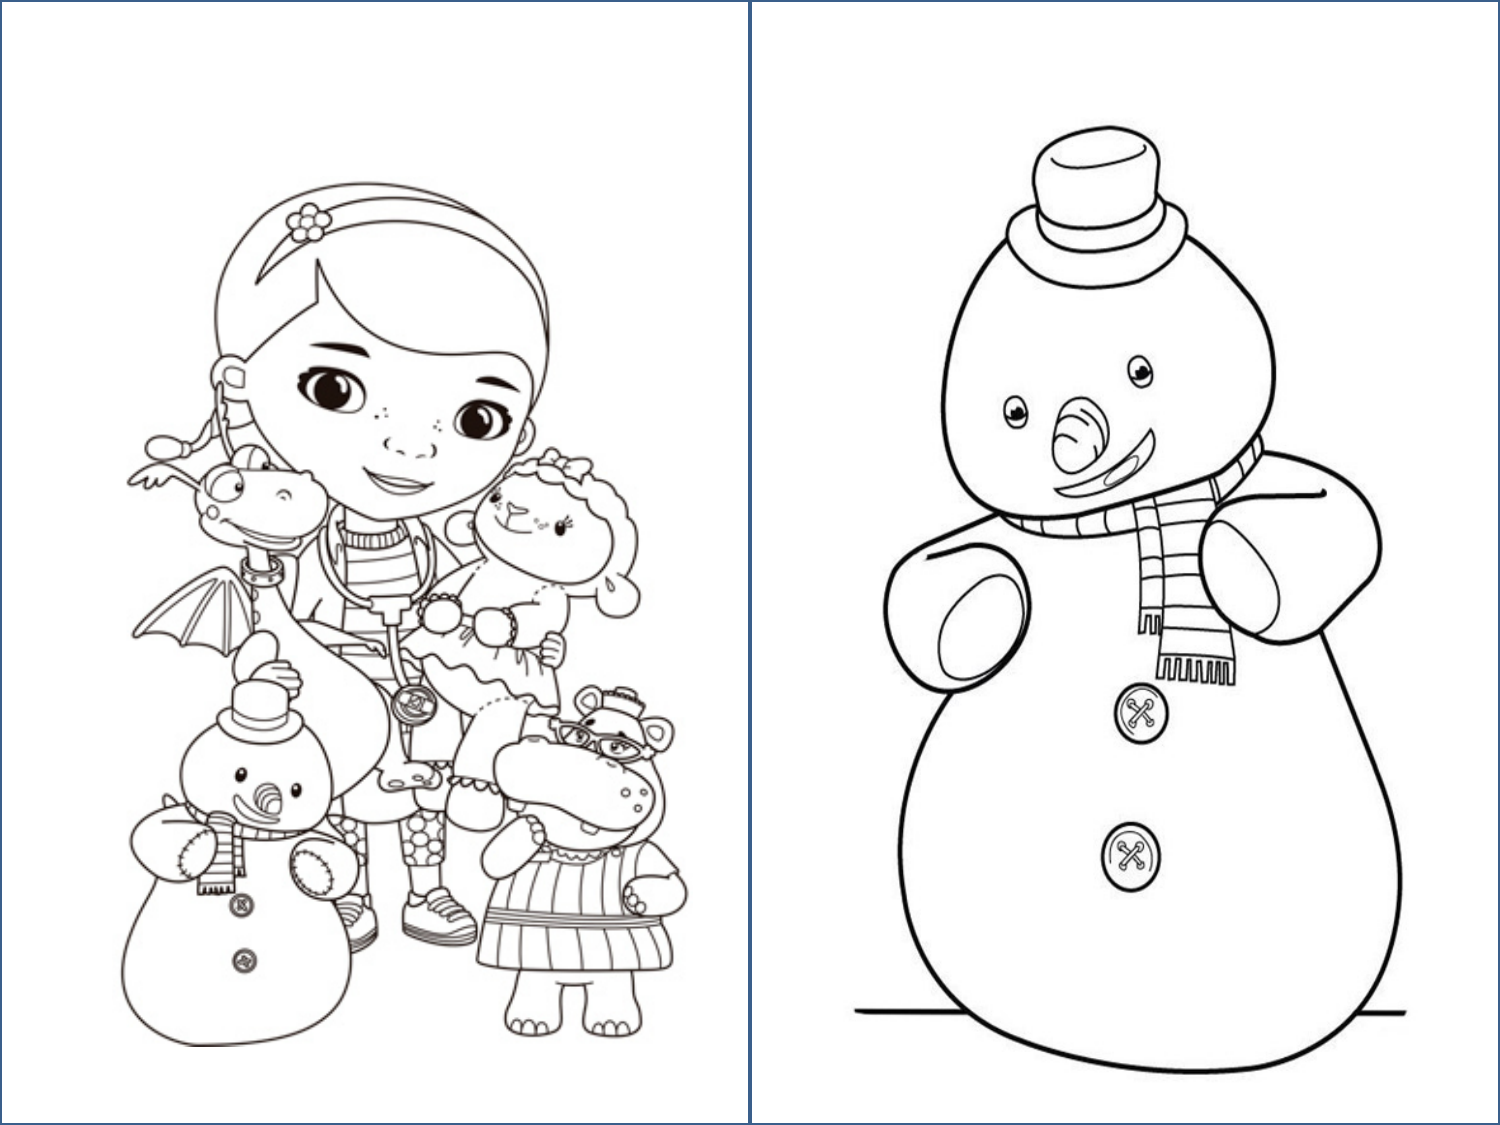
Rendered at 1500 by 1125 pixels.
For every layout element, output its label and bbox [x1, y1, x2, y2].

picture [843, 114, 1436, 1086]
text_box [0, 0, 748, 1125]
picture [111, 176, 693, 1048]
text_box [748, 0, 1500, 1125]
